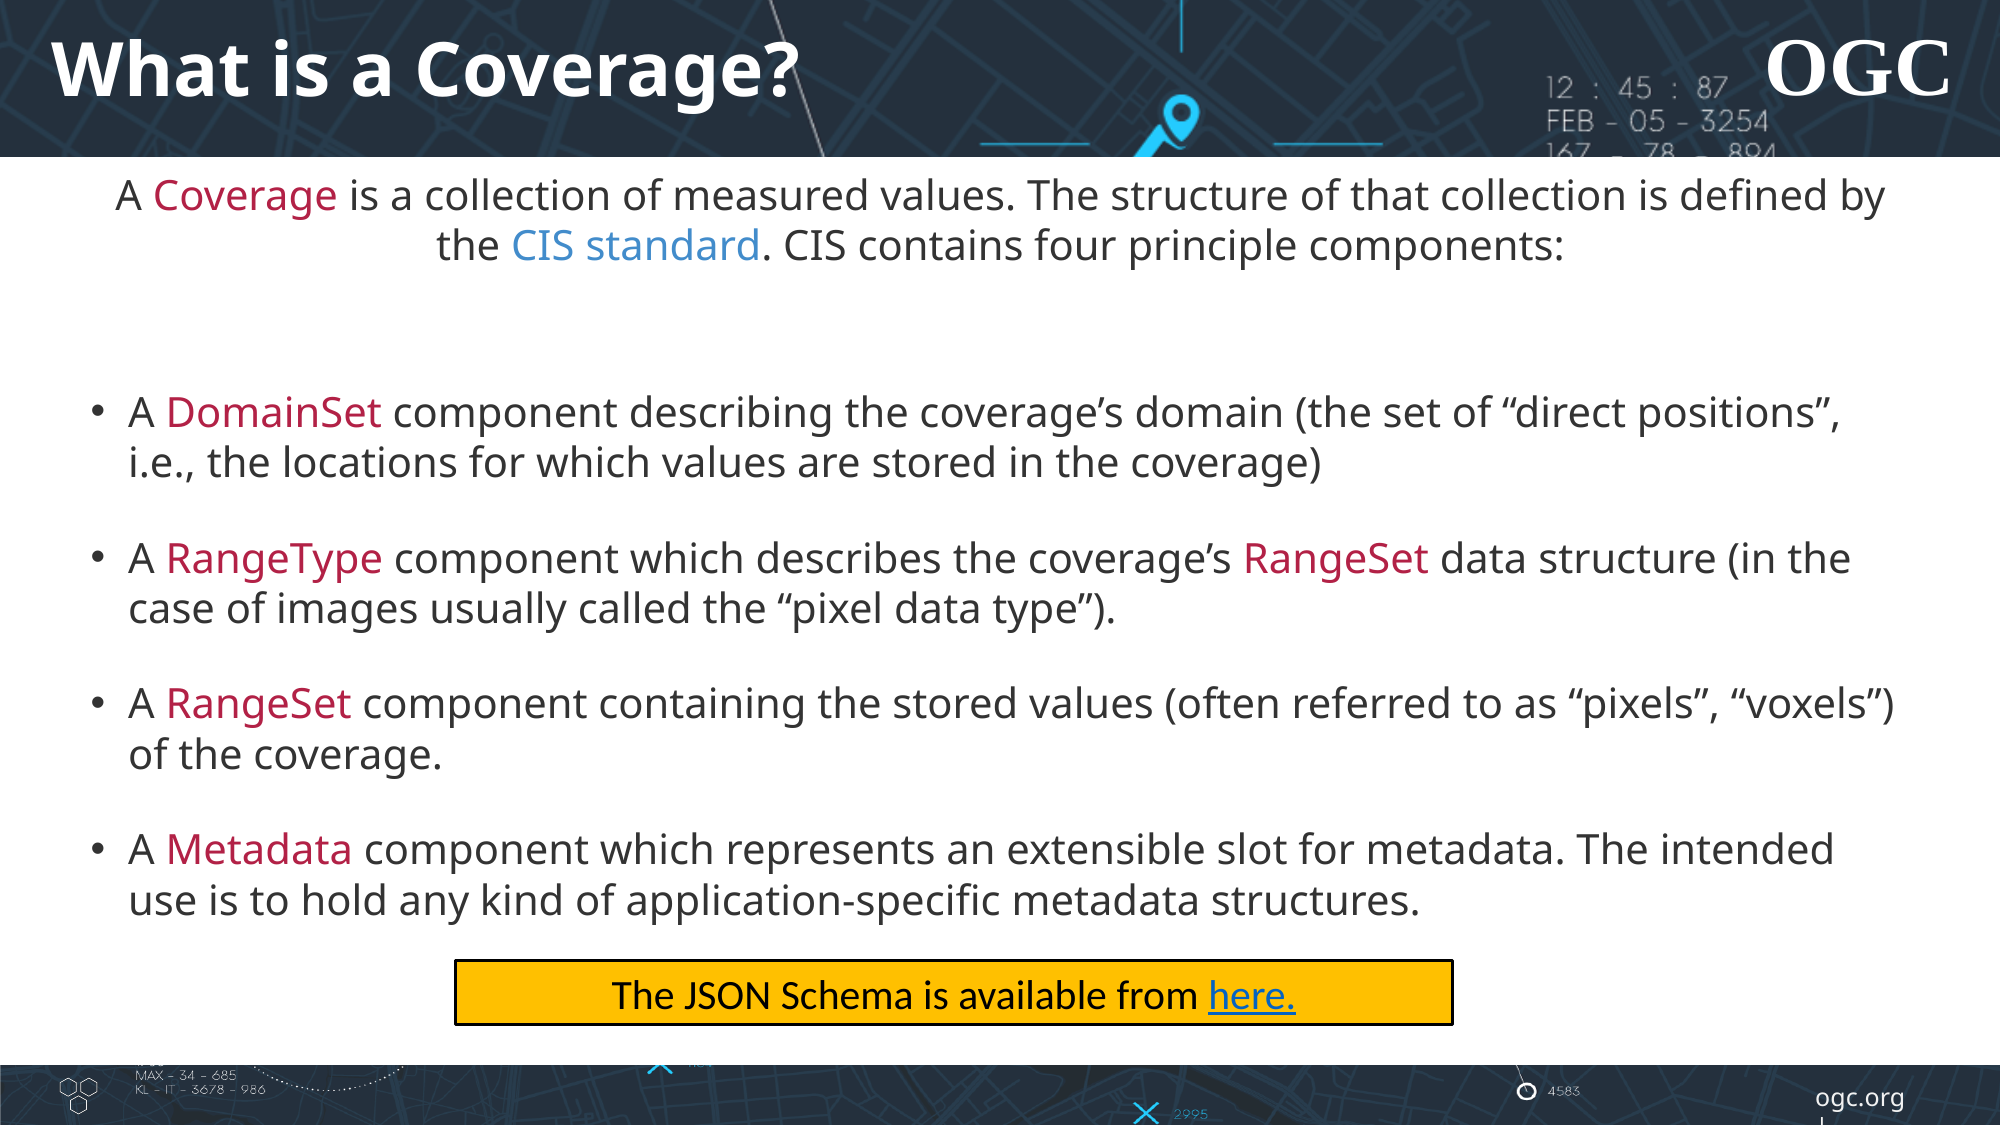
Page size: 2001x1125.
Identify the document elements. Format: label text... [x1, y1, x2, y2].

picture [51, 1069, 106, 1123]
list A Coverage is a collection of measured values. The structure of that collection is defined by the CIS standard. CIS contains four principle components: A DomainSet component describing the coverage’s domain (the set of “direct positions”, i.e., the locations for which values are stored in the coverage) A RangeType component which describes the coverage’s RangeSet data structure (in the case of images usually called the “pixel data type”). A RangeSet component containing the stored values (often referred to as “pixels”, “voxels”) of the coverage. A Metadata component which represents an extensible slot for metadata. The intended use is to hold any kind of application-specific metadata structures. [75, 160, 1926, 933]
title What is a Coverage? [36, 9, 1762, 135]
text_box The JSON Schema is available from here. [455, 960, 1453, 1025]
